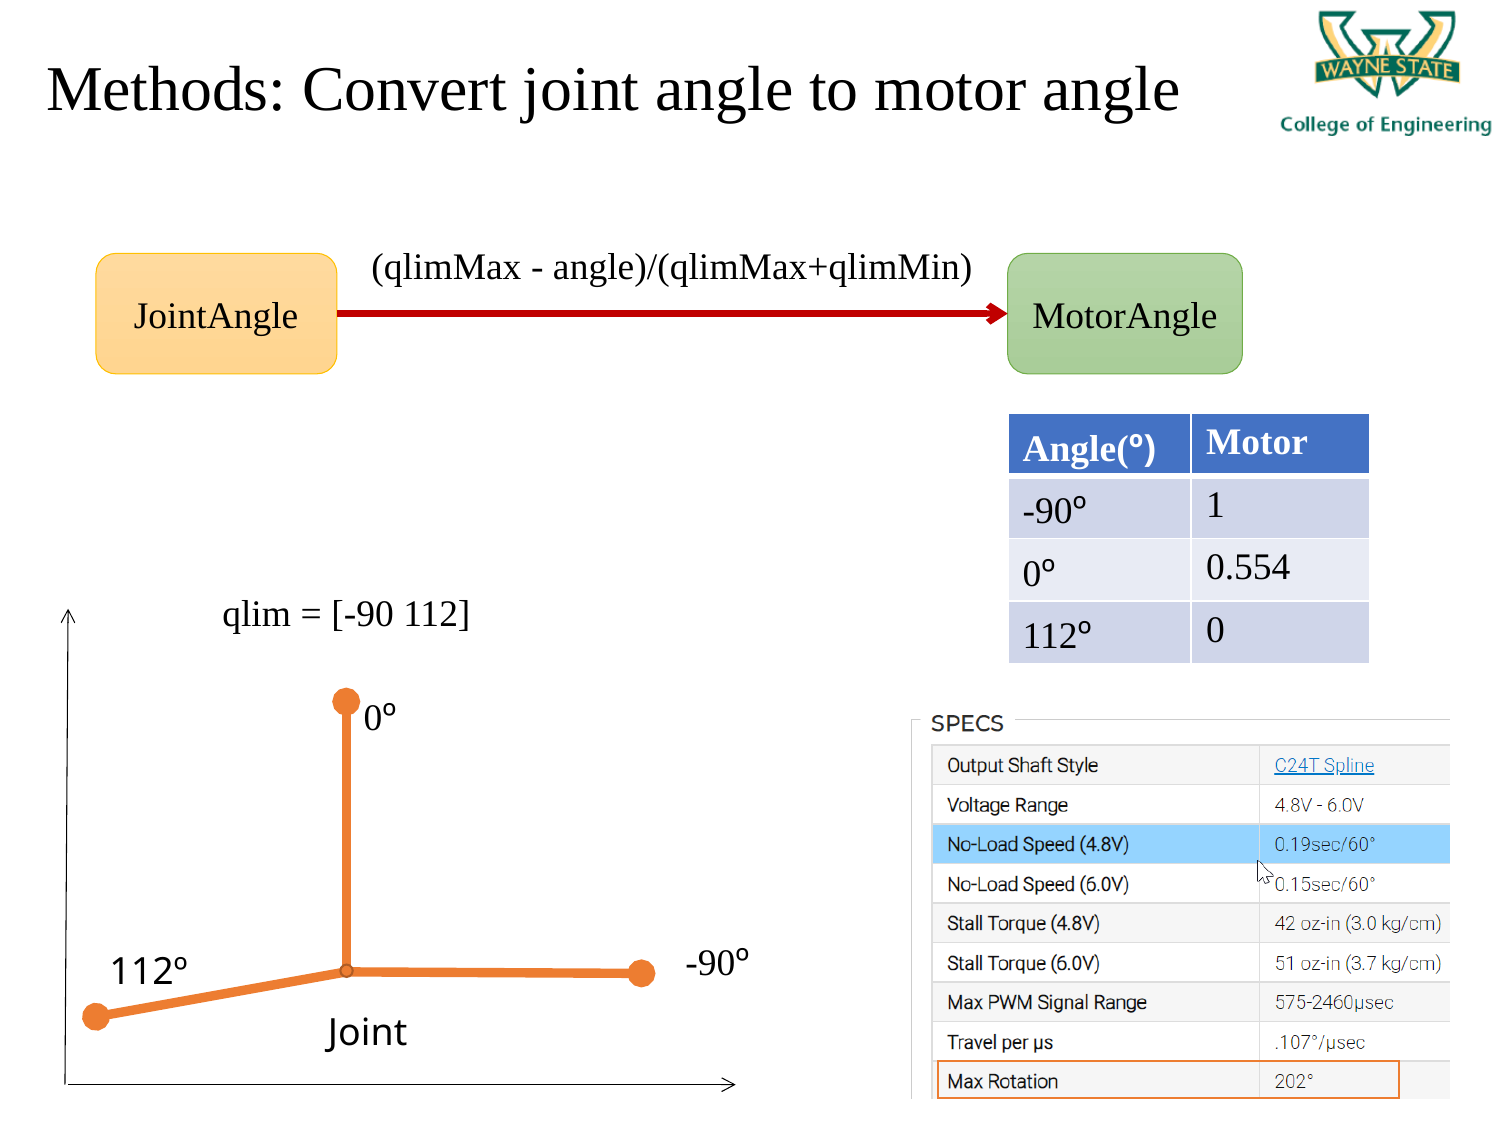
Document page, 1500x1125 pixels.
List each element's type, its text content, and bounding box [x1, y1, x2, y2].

table_cell -90º [1009, 479, 1190, 538]
table_cell 0º [1009, 539, 1190, 600]
text_box JointAngle [95, 252, 338, 375]
table_header Angle(º) [1009, 414, 1190, 473]
table_header Motor [1192, 414, 1369, 473]
text_box (qlimMax - angle)/(qlimMax+qlimMin) [356, 234, 988, 295]
picture [1269, 4, 1499, 136]
text_box [339, 963, 346, 971]
text_box Joint [313, 1000, 423, 1061]
text_box qlim = [-90 112] [207, 581, 486, 642]
table_cell 112º [1009, 602, 1190, 663]
picture [901, 703, 1450, 1099]
text_box 112º [94, 940, 203, 1000]
text_box [347, 963, 354, 971]
text_box 0º [348, 685, 412, 746]
text_box MotorAngle [1007, 252, 1243, 375]
table_cell 1 [1192, 479, 1369, 538]
text_box -90º [670, 930, 765, 990]
title Methods: Convert joint angle to motor angle [30, 21, 1297, 158]
table_cell 0.554 [1192, 539, 1369, 600]
table_cell 0 [1192, 602, 1369, 663]
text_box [95, 971, 347, 1017]
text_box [64, 608, 69, 1085]
